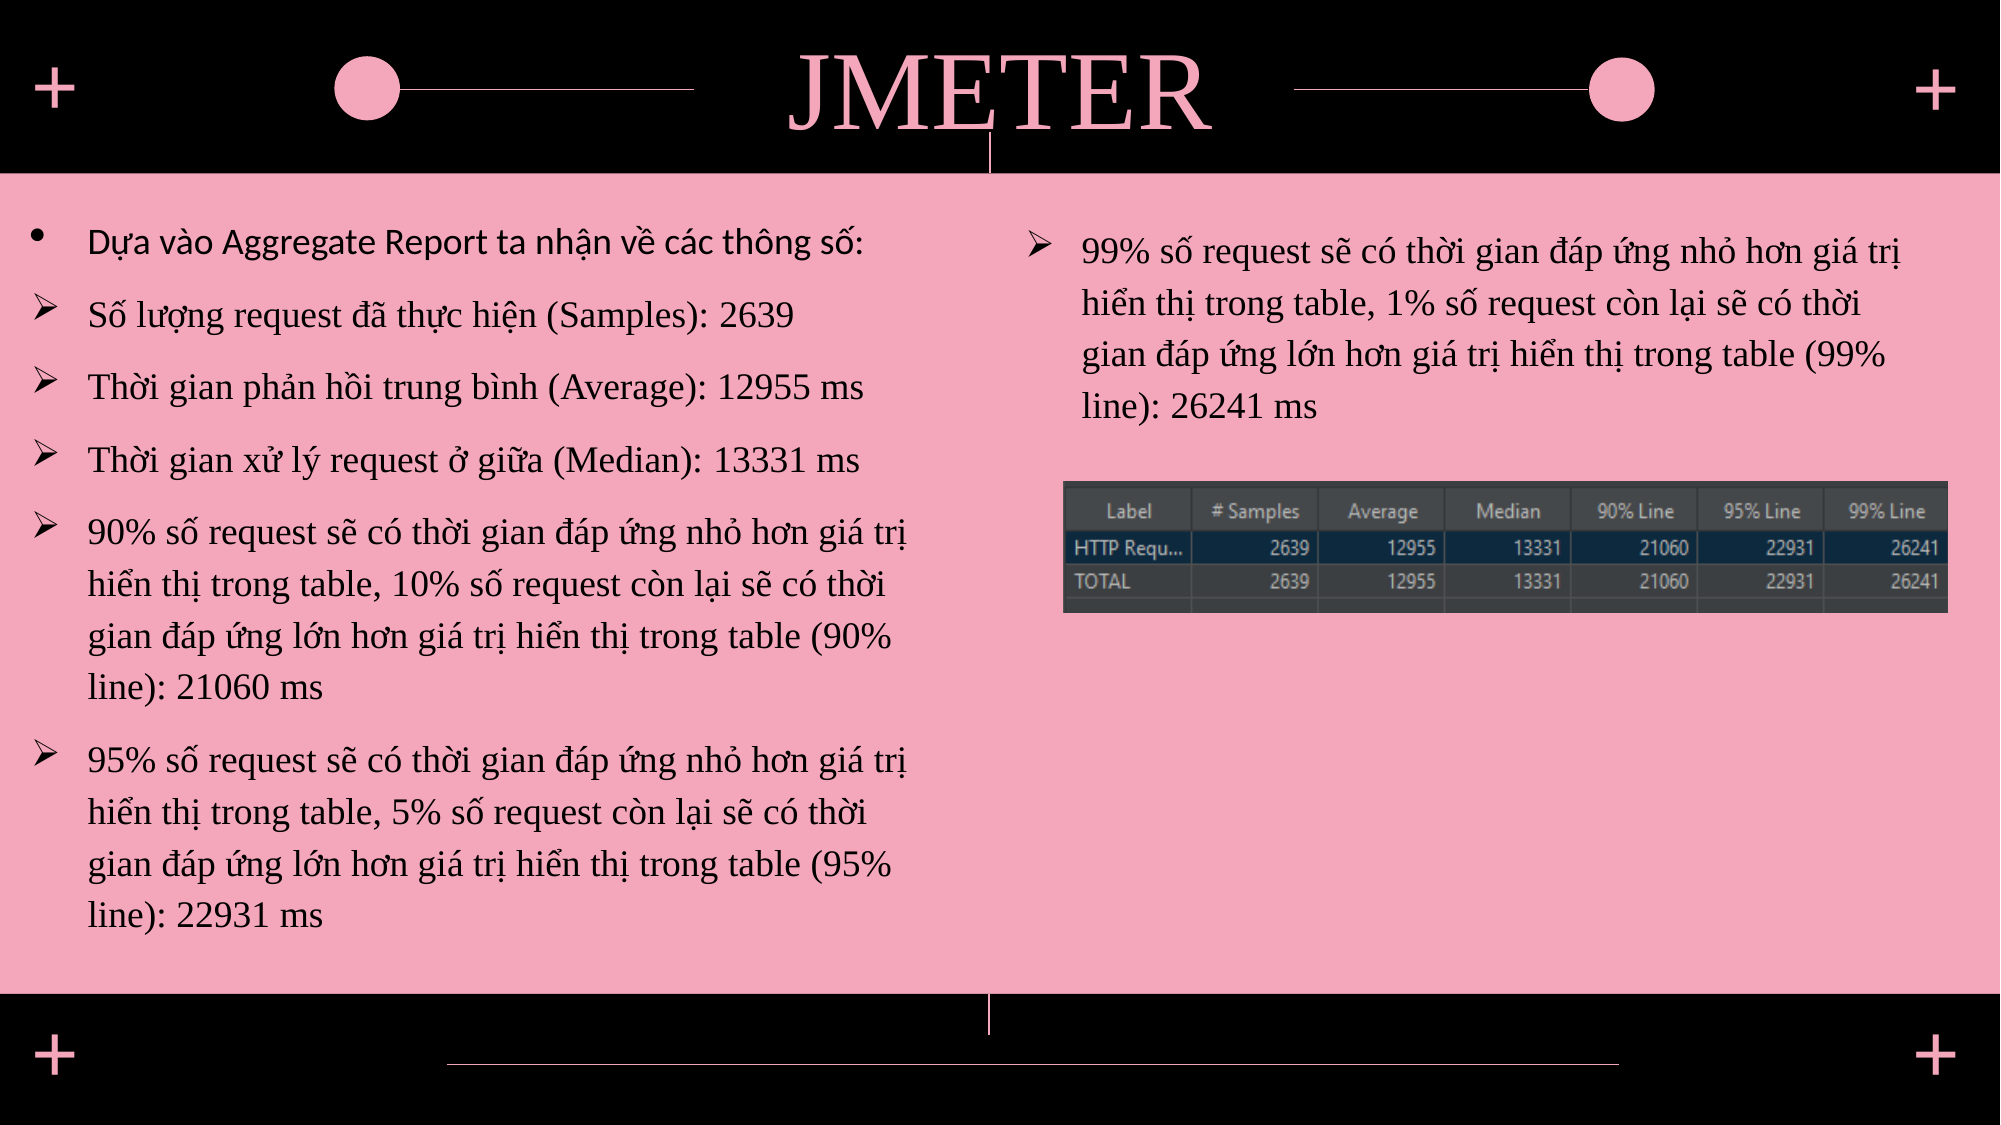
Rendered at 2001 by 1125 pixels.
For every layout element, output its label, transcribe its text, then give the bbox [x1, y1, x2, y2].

text_box [0, 174, 2000, 993]
text_box Dựa vào Aggregate Report ta nhận về các thông số: Số lượng request đã thực hiện (Samples): 2639 Thời gian phản hồi trung bình (Average): 12955 ms Thời gian xử lý request ở giữa (Median): 13331 ms 90% số request sẽ có thời gian đáp ứng nhỏ hơn giá trị hiển thị trong table, 10% số request còn lại sẽ có thời gian đáp ứng lớn hơn giá trị hiển thị trong table (90% line): 21060 ms 95% số request sẽ có thời gian đáp ứng nhỏ hơn giá trị hiển thị trong table, 5% số request còn lại sẽ có thời gian đáp ứng lớn hơn giá trị hiển thị trong table (95% line): 22931 ms [16, 202, 937, 943]
picture [1063, 481, 1948, 613]
text_box 99% số request sẽ có thời gian đáp ứng nhỏ hơn giá trị hiển thị trong table, 1% số request còn lại sẽ có thời gian đáp ứng lớn hơn giá trị hiển thị trong table (99% line): 26241 ms [1010, 211, 1931, 434]
text_box JMETER [588, 9, 1412, 160]
text_box [0, 0, 2000, 174]
text_box + [1897, 28, 1964, 144]
text_box [1588, 56, 1656, 123]
text_box [0, 993, 2000, 1125]
text_box + [16, 994, 83, 1109]
text_box [333, 55, 402, 122]
text_box + [16, 27, 83, 142]
text_box + [1897, 994, 1964, 1109]
